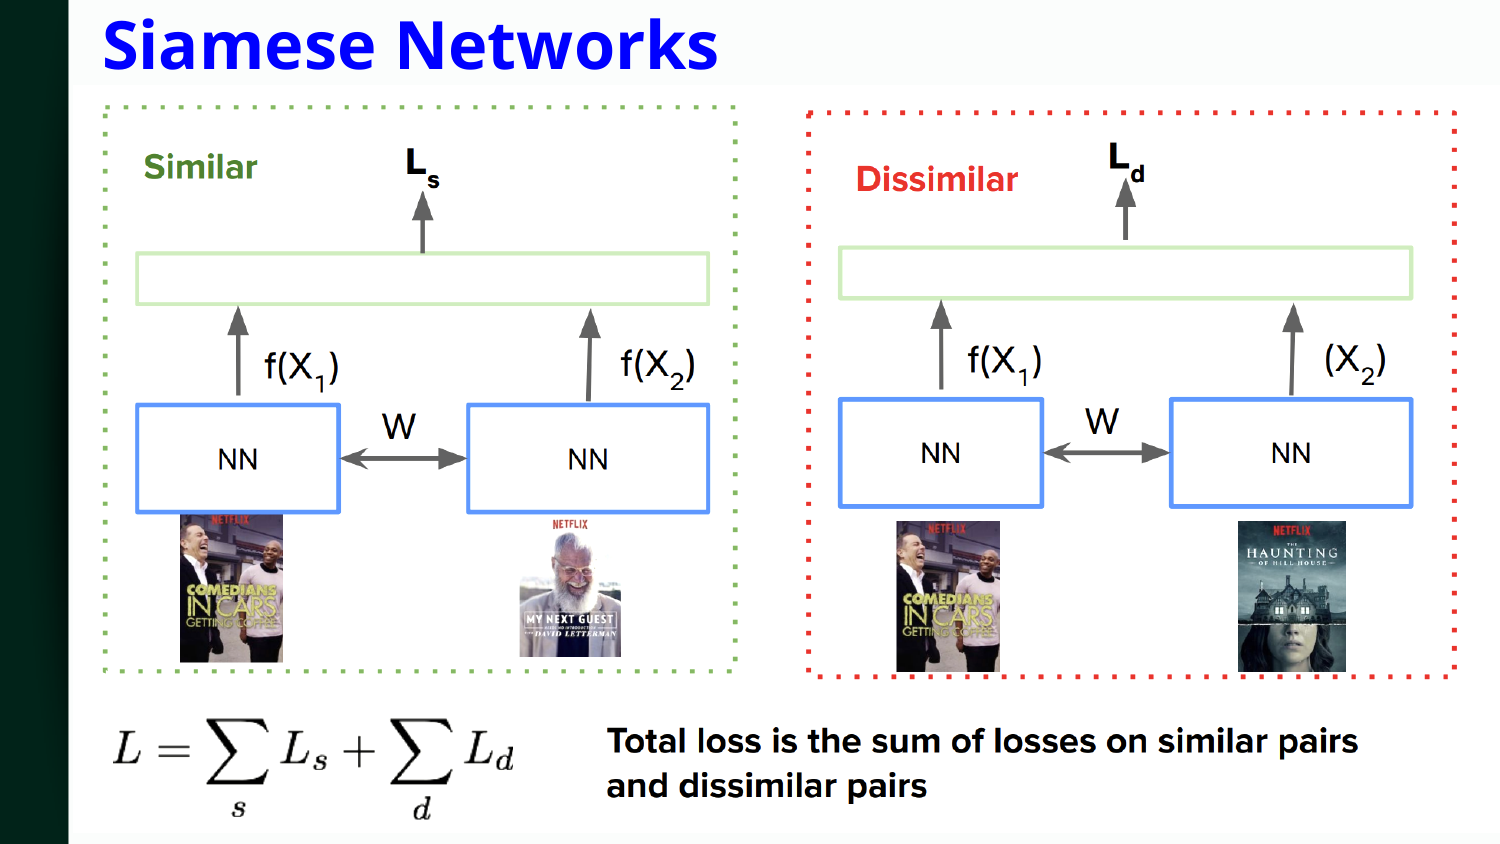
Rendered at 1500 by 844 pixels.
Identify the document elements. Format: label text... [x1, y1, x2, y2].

text_box Siamese Networks [87, 0, 1465, 83]
picture [0, 0, 1500, 844]
